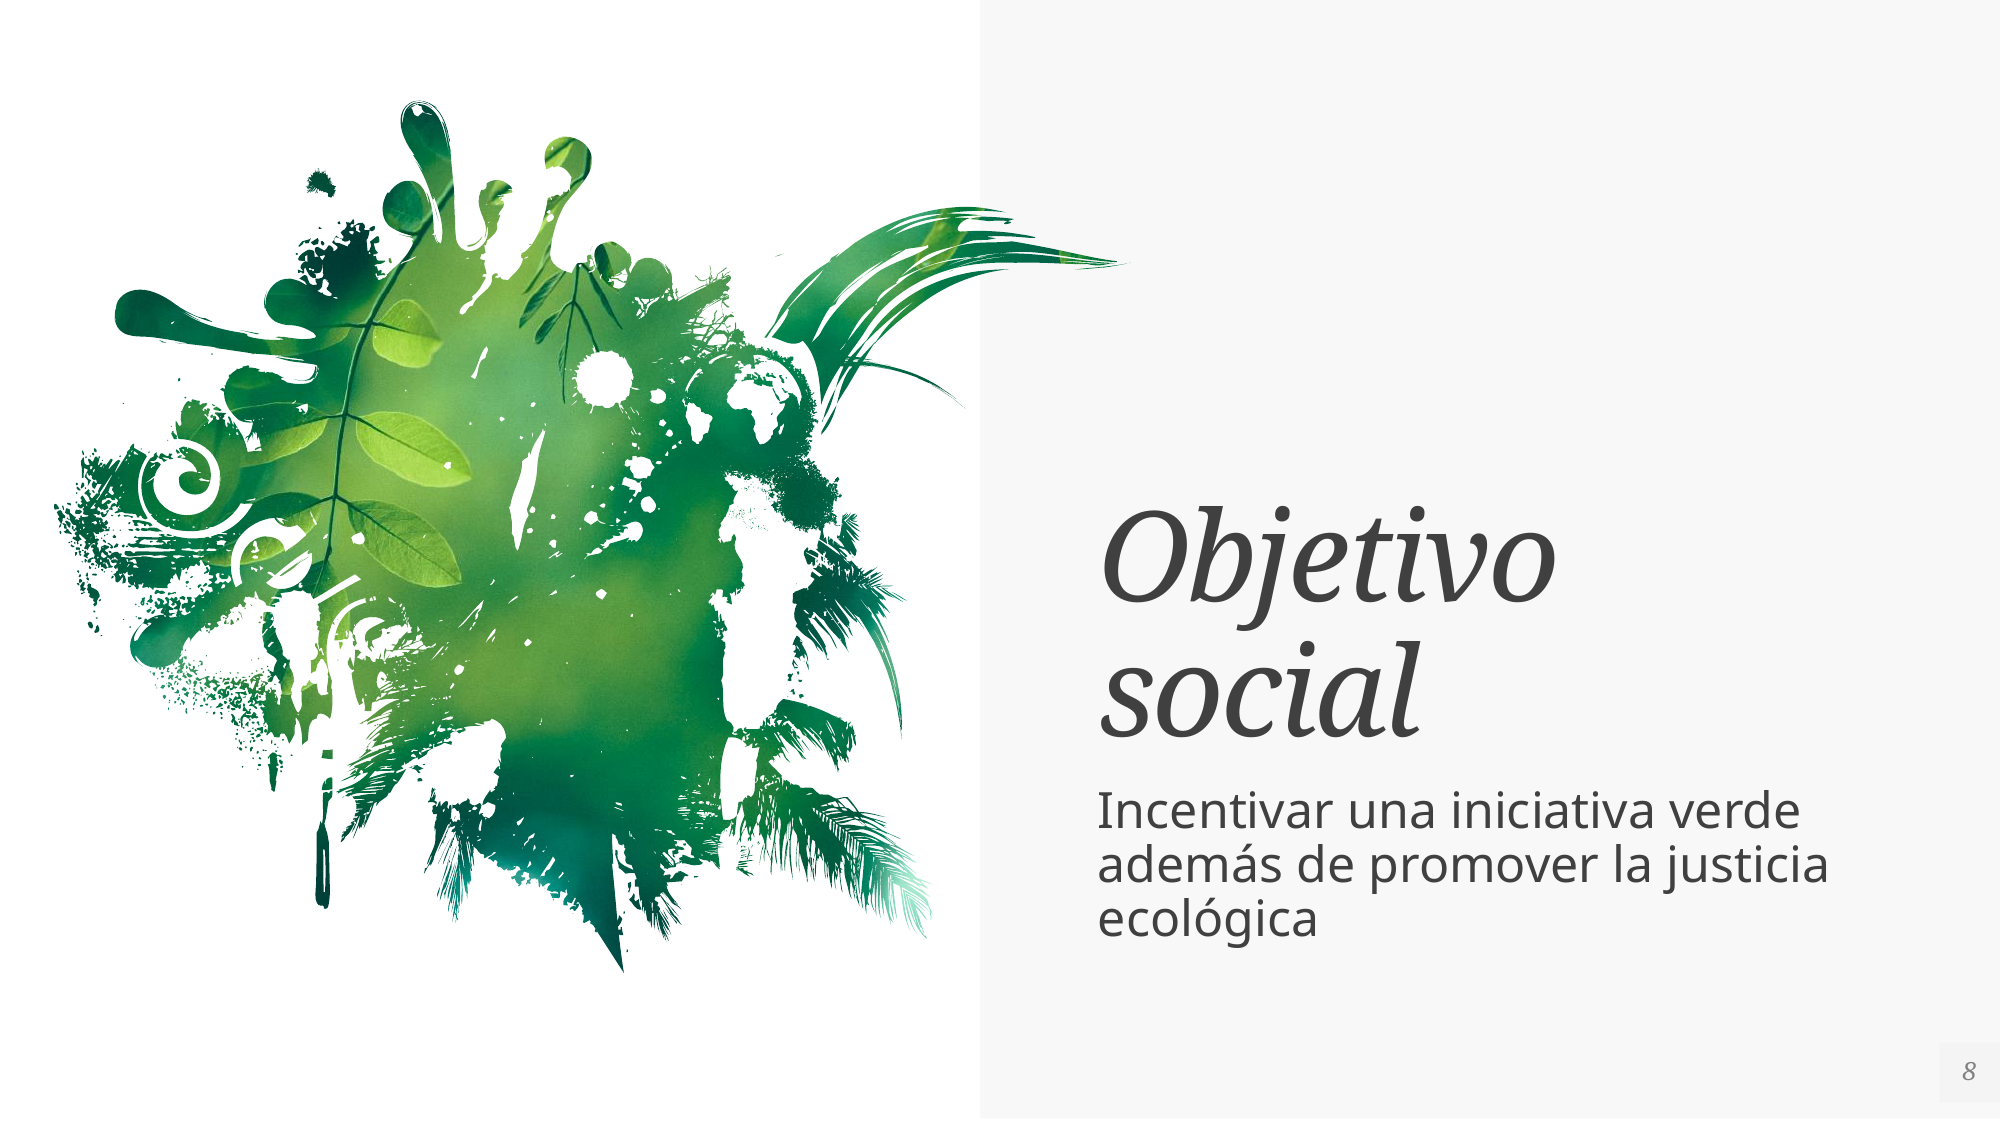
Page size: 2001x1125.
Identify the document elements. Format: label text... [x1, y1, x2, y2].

slide_number 8 [1939, 1042, 2000, 1103]
title Objetivo social [980, 0, 2000, 1119]
picture [54, 100, 1131, 974]
subtitle Incentivar una iniciativa verde además de promover la justicia ecológica [1131, 785, 1939, 950]
